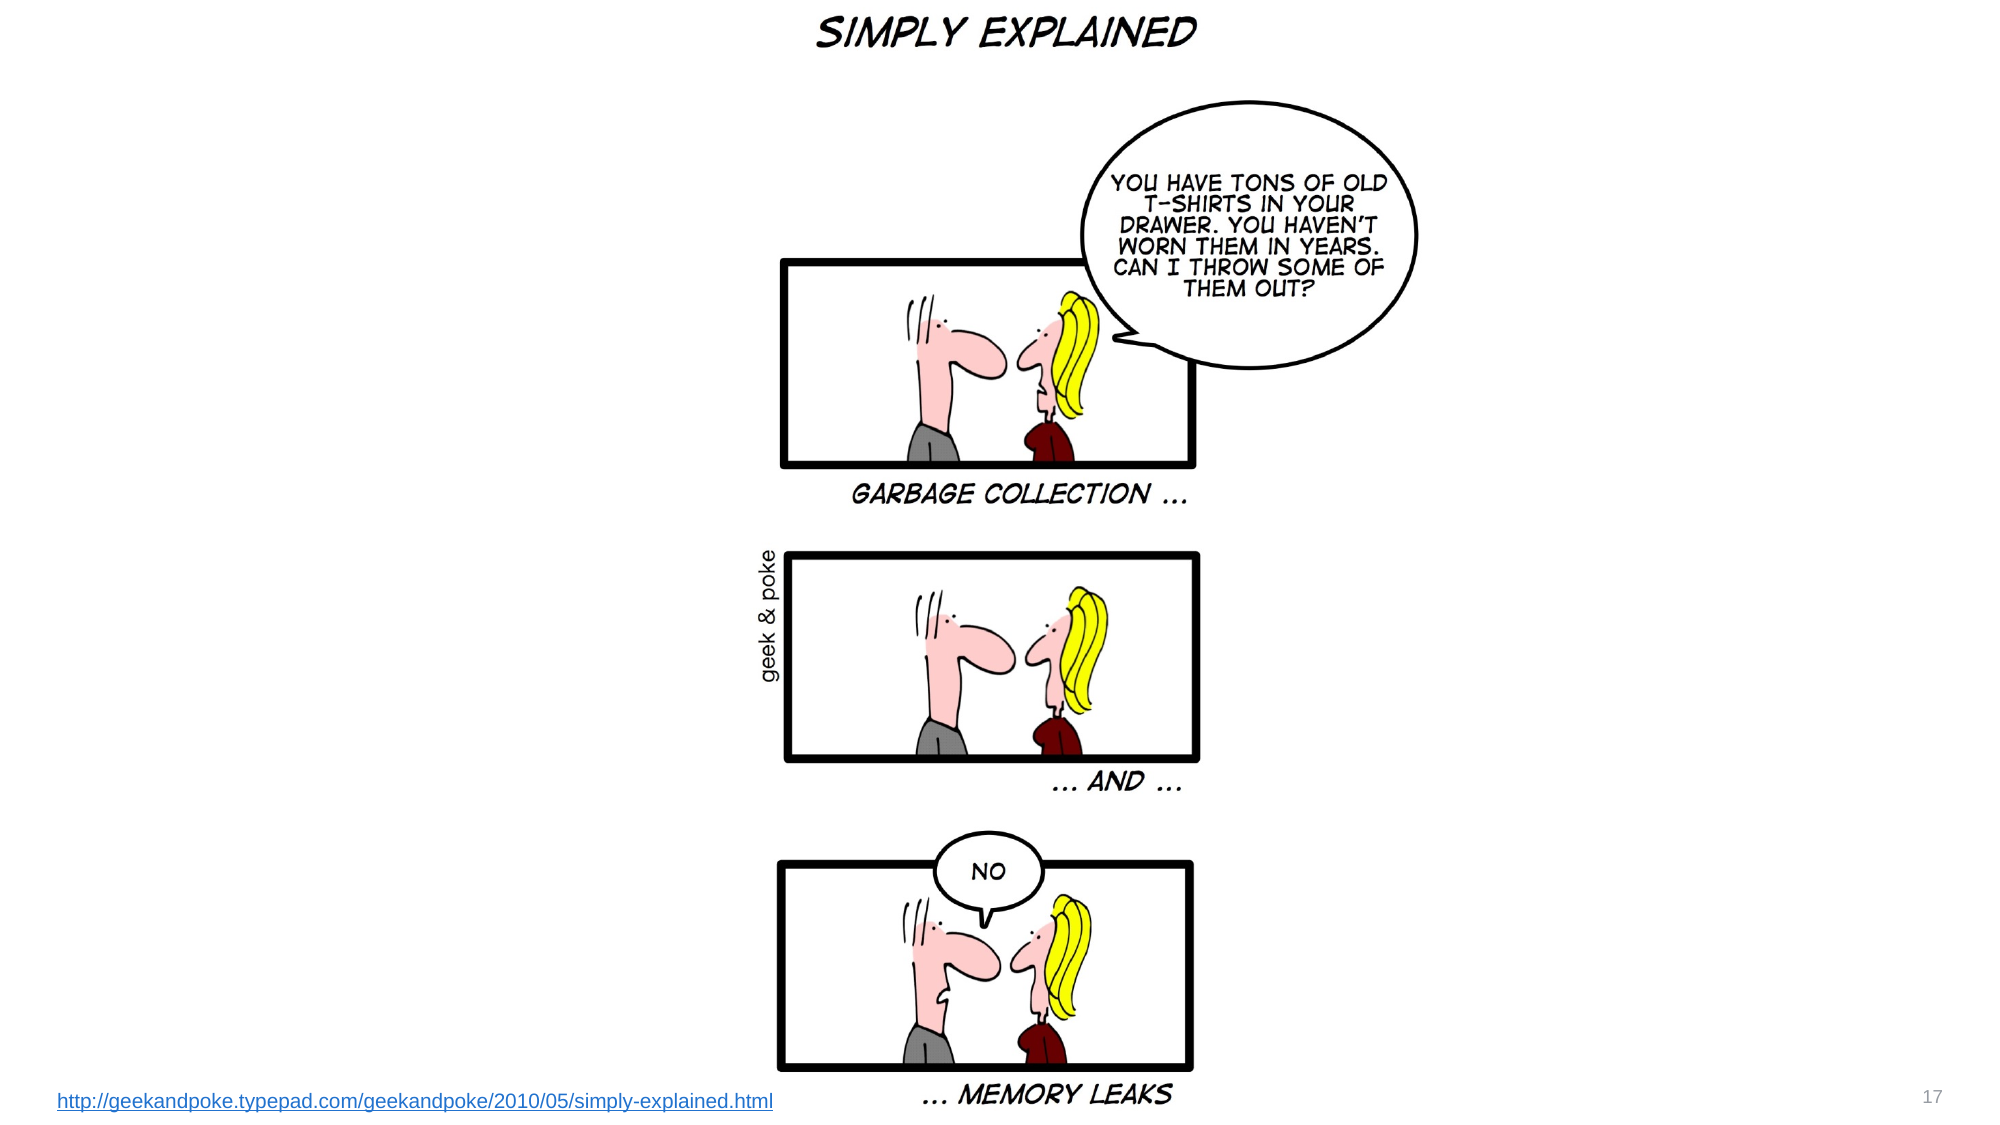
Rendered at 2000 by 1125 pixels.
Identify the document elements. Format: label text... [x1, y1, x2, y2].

text_box http://geekandpoke.typepad.com/geekandpoke/2010/05/simply-explained.html [42, 1080, 822, 1121]
picture [749, 7, 1422, 1111]
